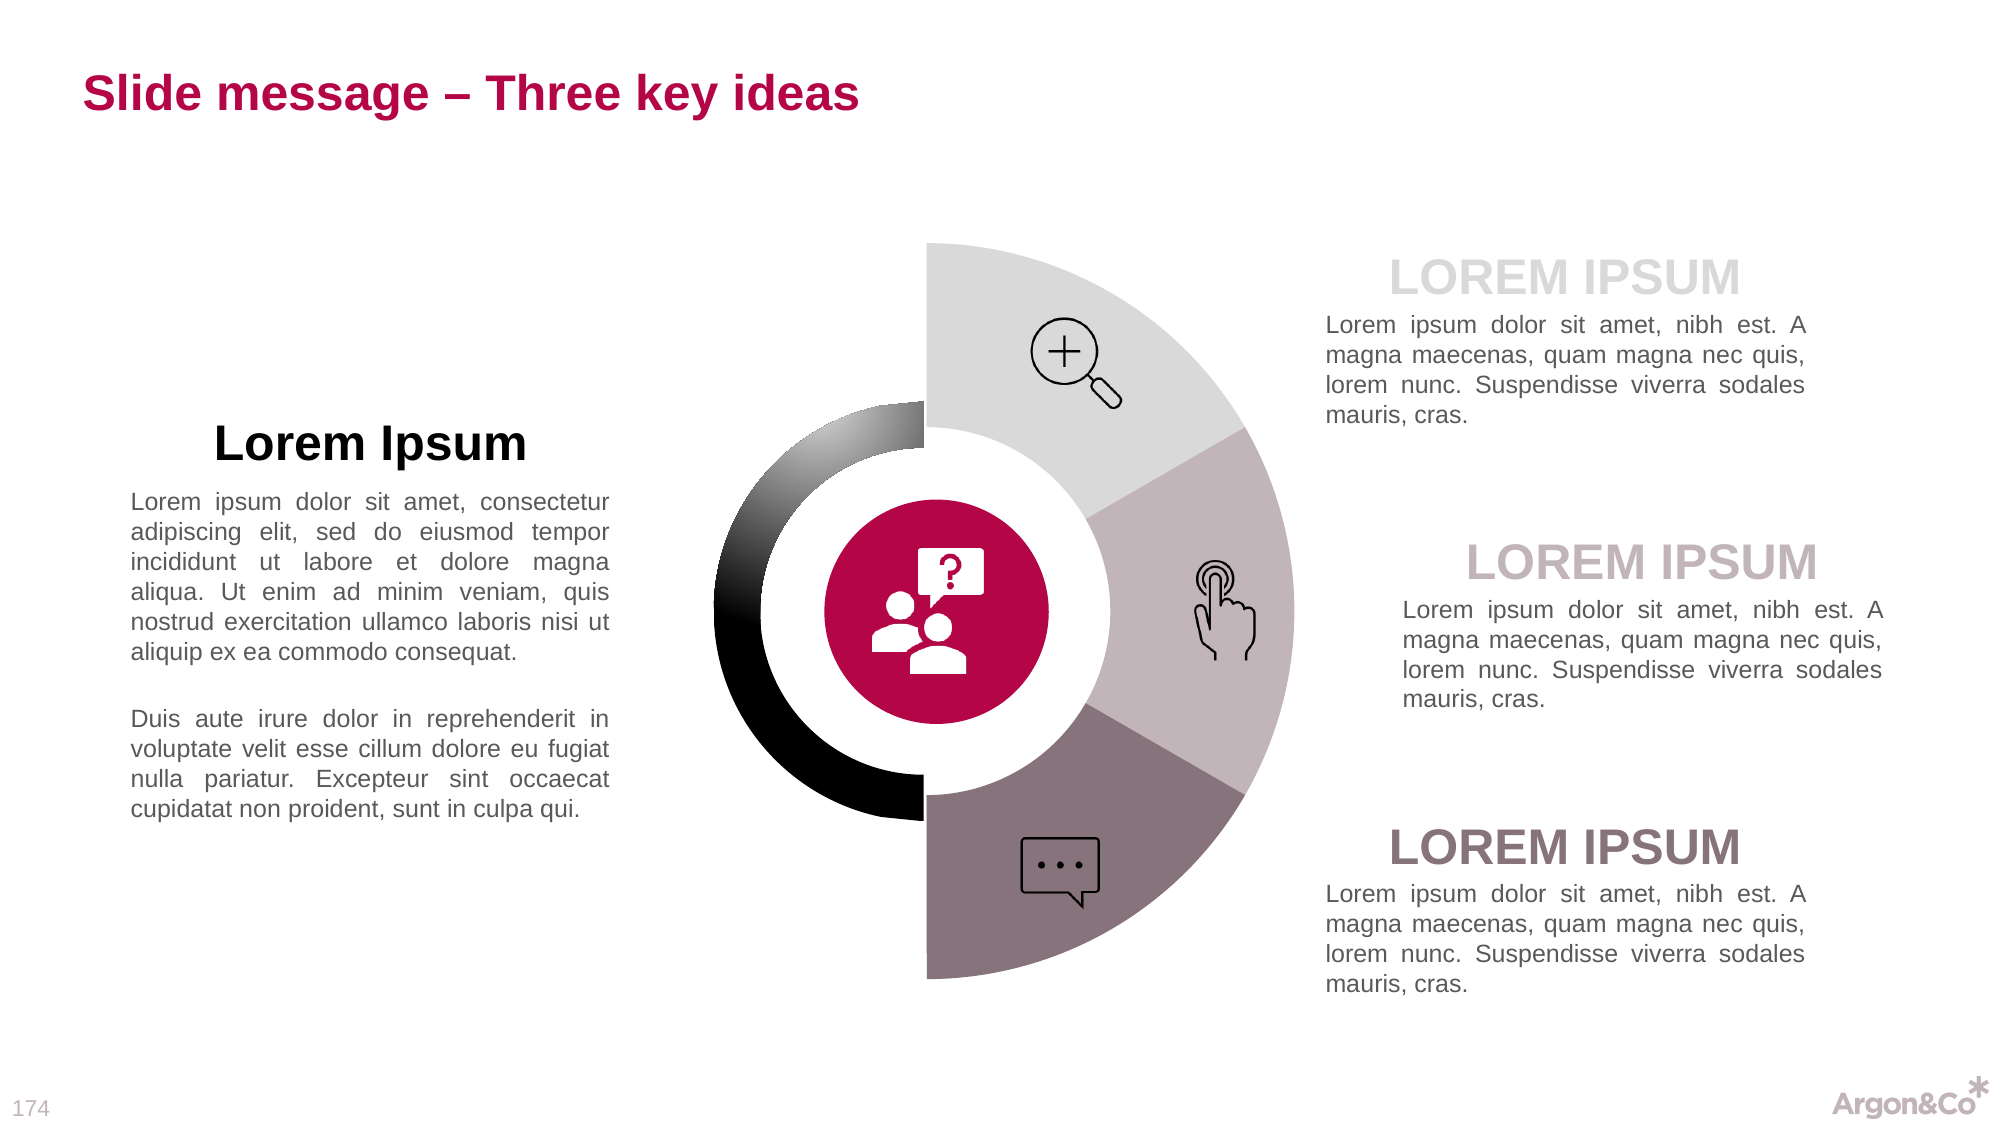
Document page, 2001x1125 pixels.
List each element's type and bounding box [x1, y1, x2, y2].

picture [1020, 305, 1133, 418]
text_box [1323, 235, 1807, 408]
picture [1832, 1076, 1989, 1119]
text_box [1323, 805, 1807, 978]
picture [1169, 555, 1282, 668]
text_box [1400, 520, 1884, 693]
picture [852, 534, 1004, 686]
text_box [130, 402, 612, 822]
chart [544, 229, 1309, 994]
title [70, 51, 1932, 129]
picture [1004, 817, 1117, 930]
